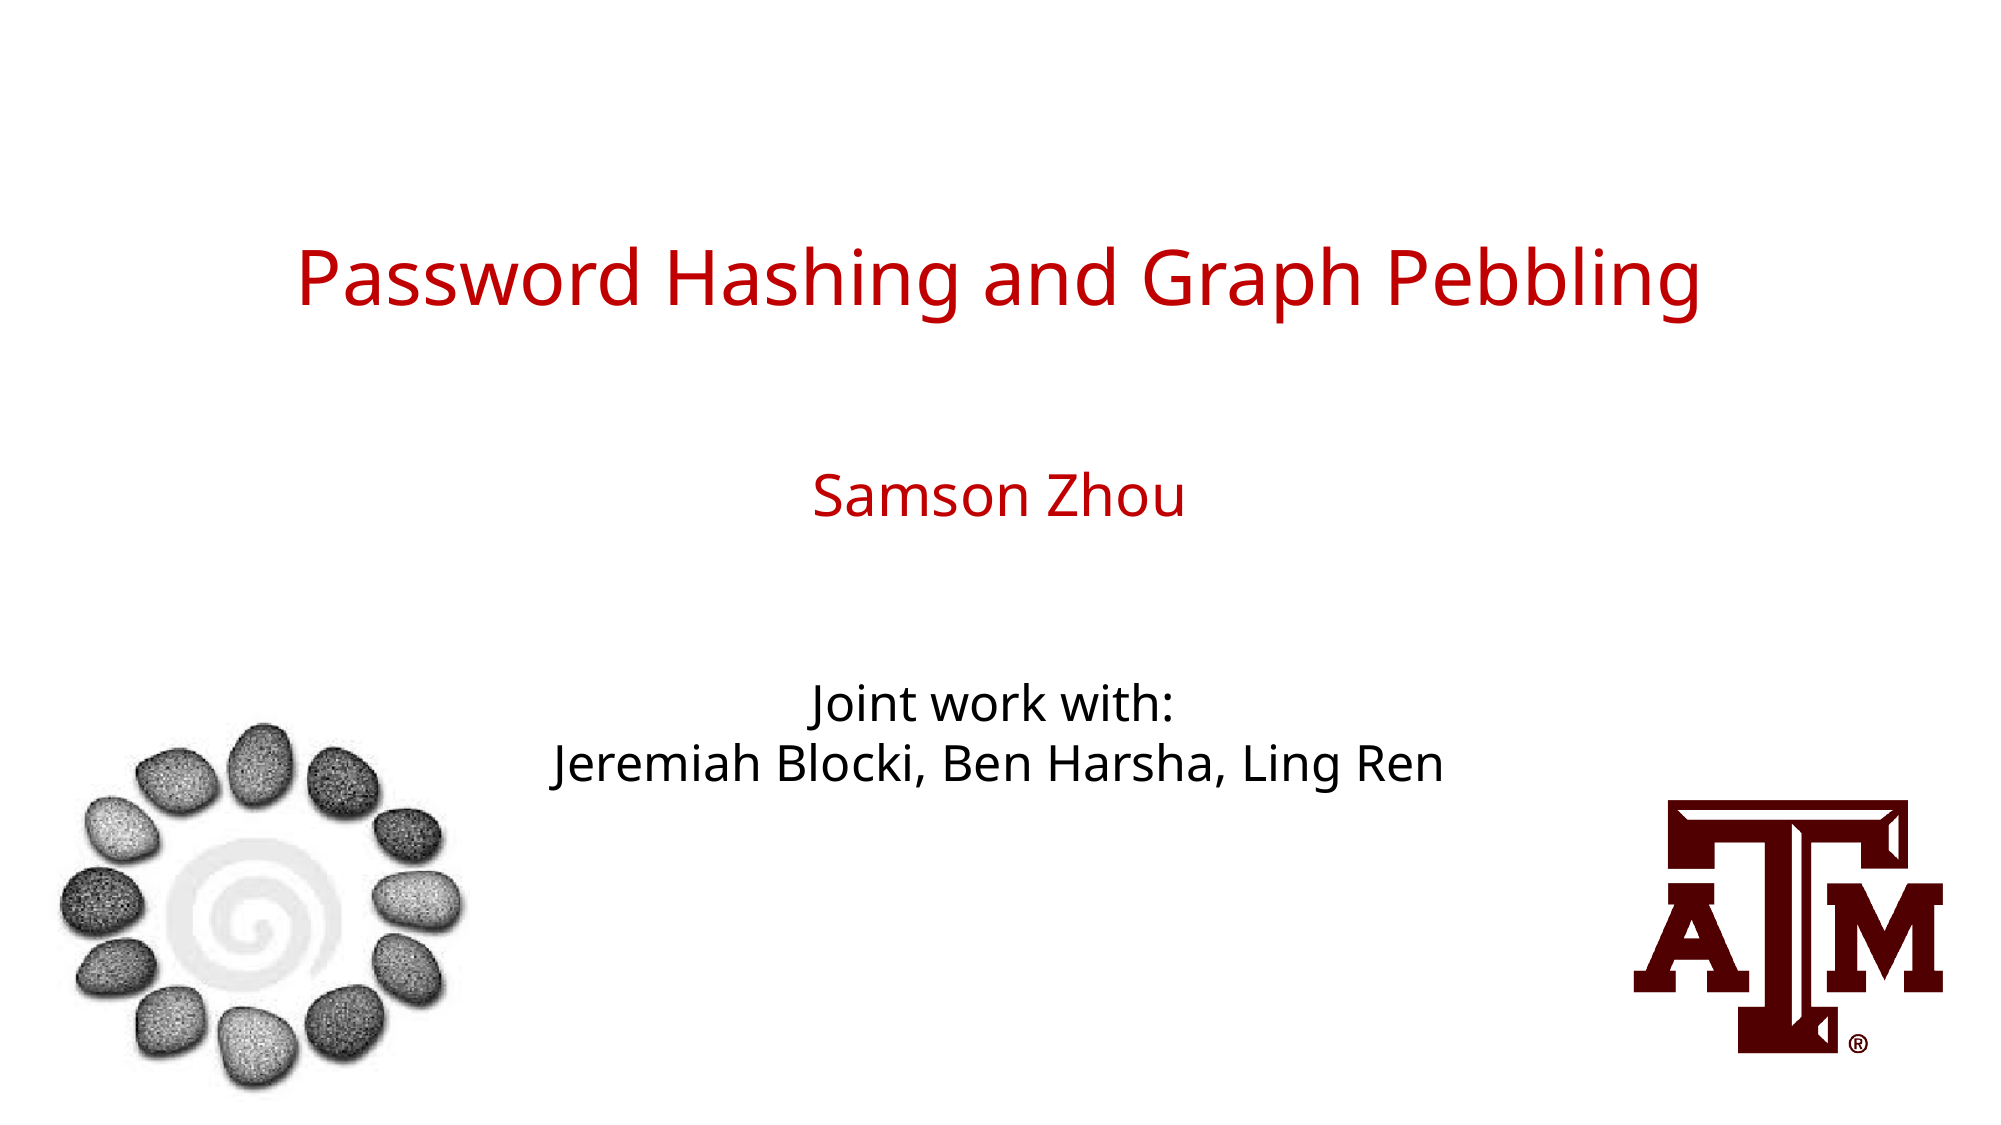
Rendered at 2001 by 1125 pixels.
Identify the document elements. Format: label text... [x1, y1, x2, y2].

picture [1589, 728, 1987, 1125]
picture [23, 693, 470, 1104]
text_box Joint work with: Jeremiah Blocki, Ben Harsha, Ling Ren [522, 663, 1478, 799]
subtitle Samson Zhou [249, 450, 1750, 592]
title Password Hashing and Graph Pebbling [249, 174, 1750, 330]
